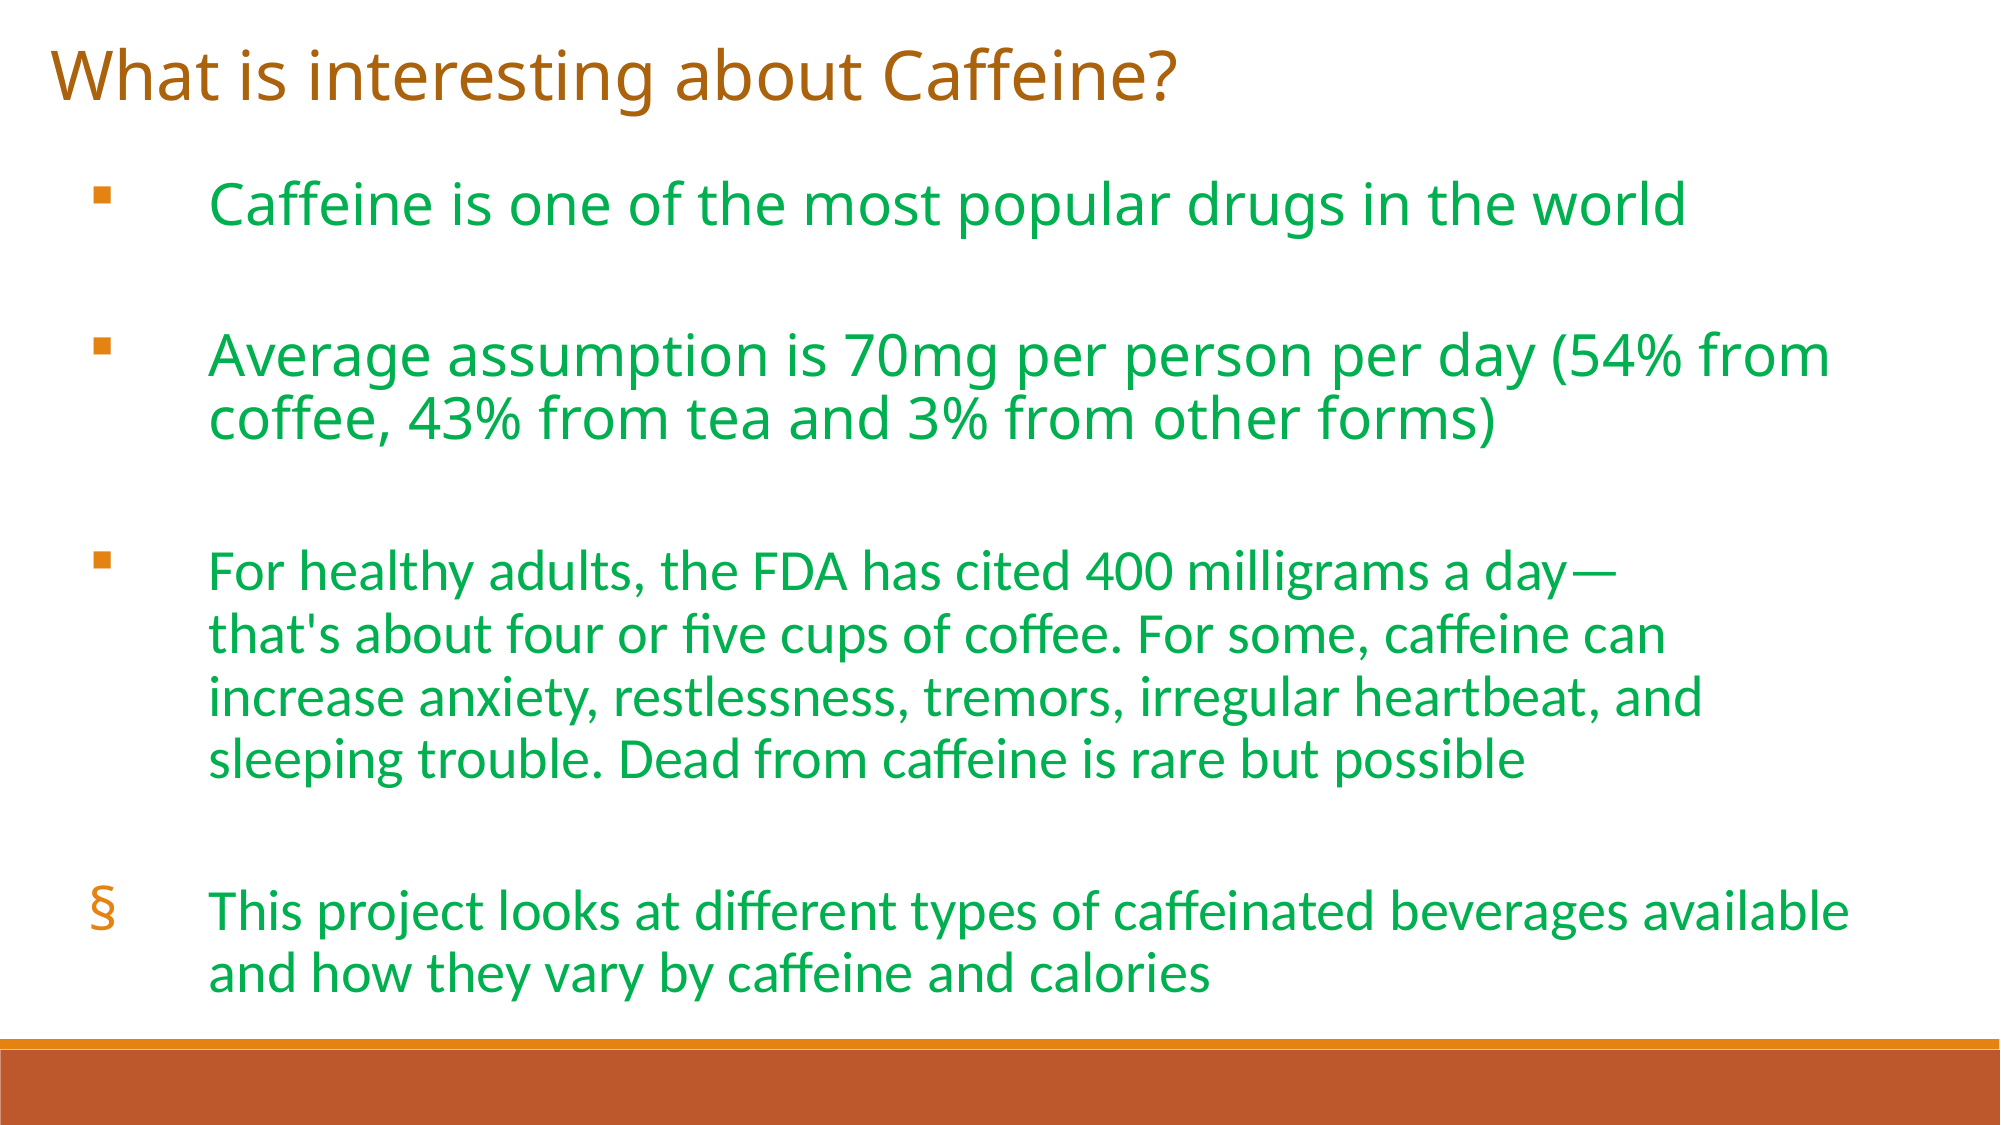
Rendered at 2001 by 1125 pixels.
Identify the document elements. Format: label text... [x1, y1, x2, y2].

text_box [67, 160, 1753, 305]
text_box Caffeine is one of the most popular drugs in the world Average assumption is 70mg per person per day (54% from coffee, 43% from tea and 3% from other forms) For healthy adults, the FDA has cited 400 milligrams a day—that's about four or five cups of coffee. For some, caffeine can increase anxiety, restlessness, tremors, irregular heartbeat, and sleeping trouble. Dead from caffeine is rare but possible This project looks at different types of caffeinated beverages available and how they vary by caffeine and calories [73, 167, 1889, 1075]
text_box What is interesting about Caffeine? [19, 33, 1980, 135]
